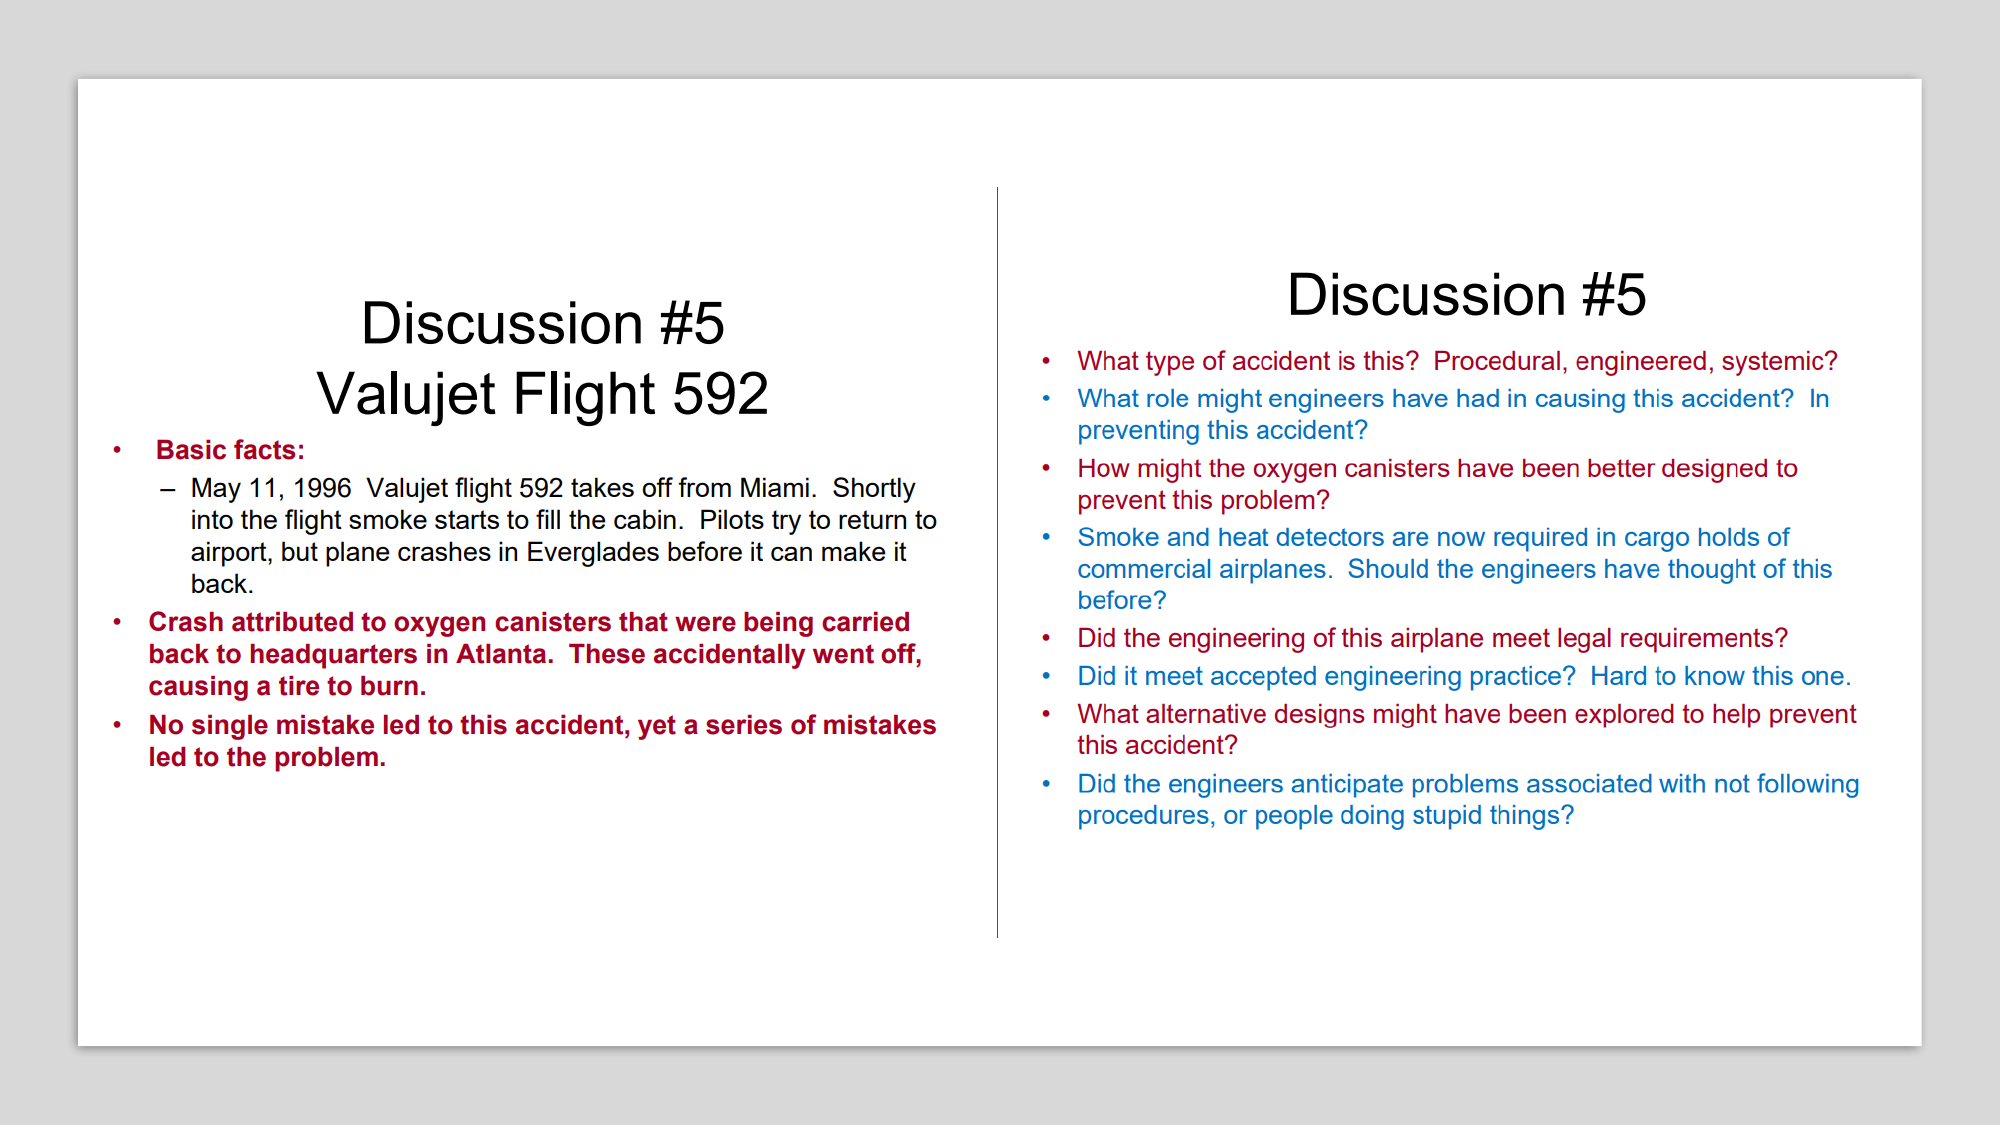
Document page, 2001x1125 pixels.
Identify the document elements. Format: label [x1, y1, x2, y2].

picture [1025, 267, 1895, 858]
text_box [0, 0, 2000, 1125]
text_box [77, 78, 1923, 1047]
picture [105, 295, 975, 830]
